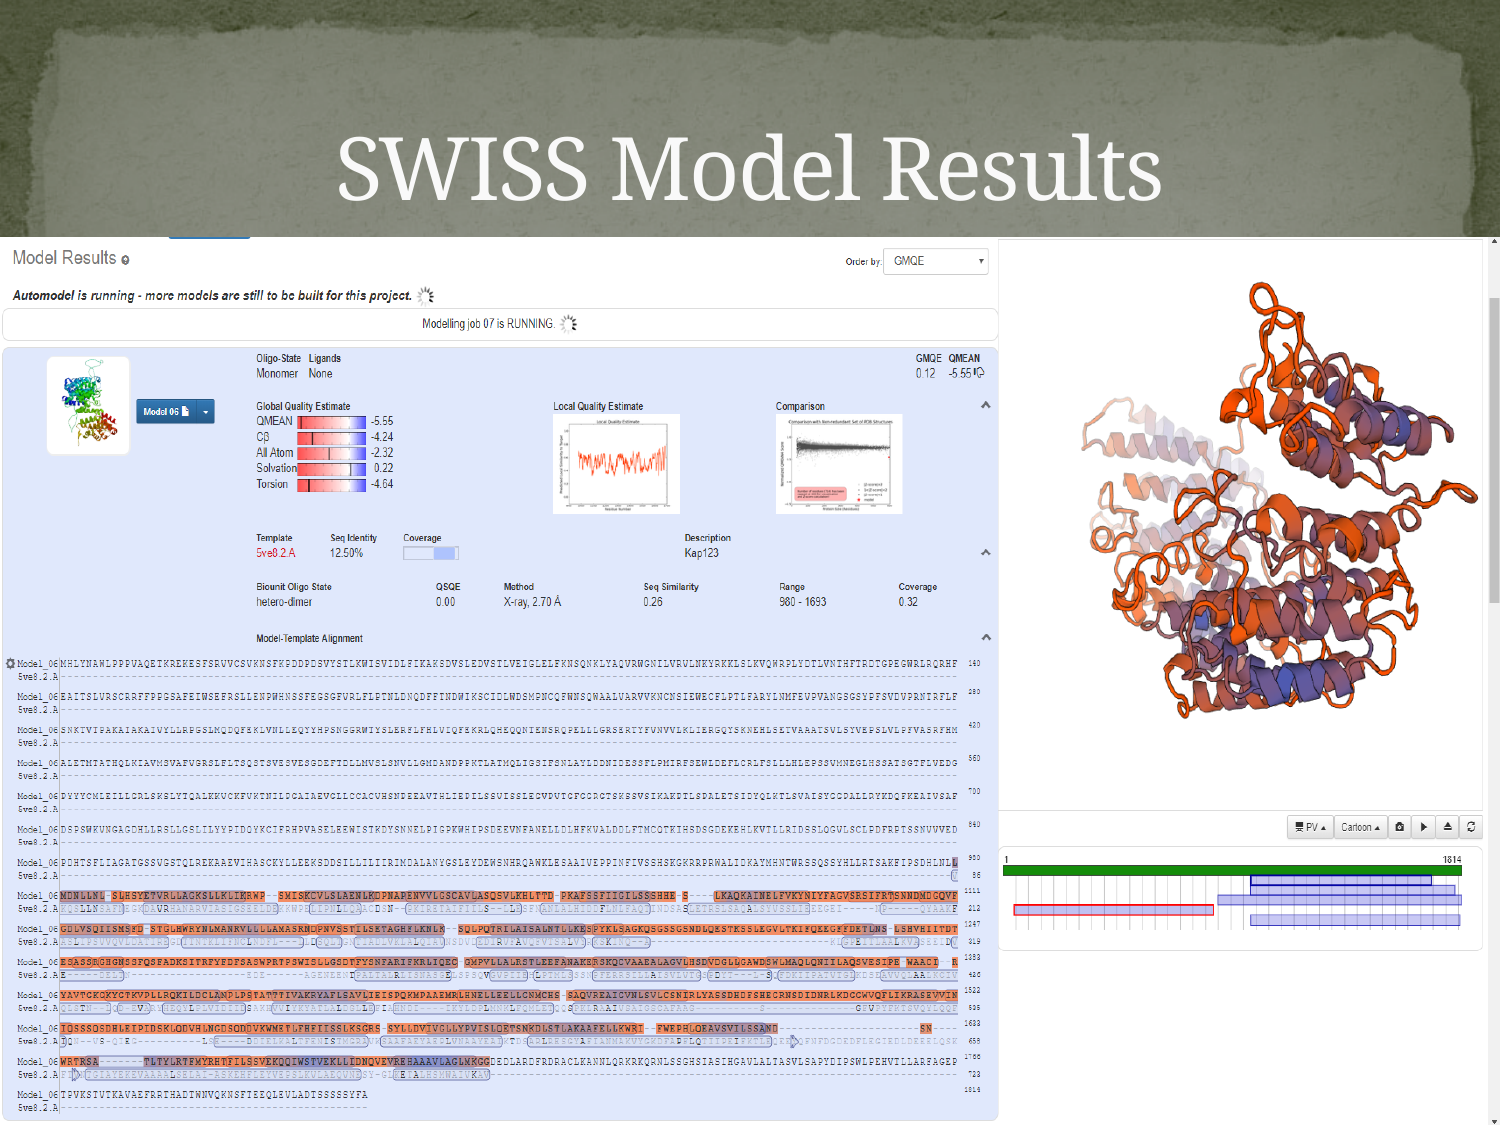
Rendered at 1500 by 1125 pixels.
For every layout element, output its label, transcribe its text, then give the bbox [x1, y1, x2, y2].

picture [0, 237, 1500, 1125]
title SWISS Model Results [74, 24, 1425, 225]
